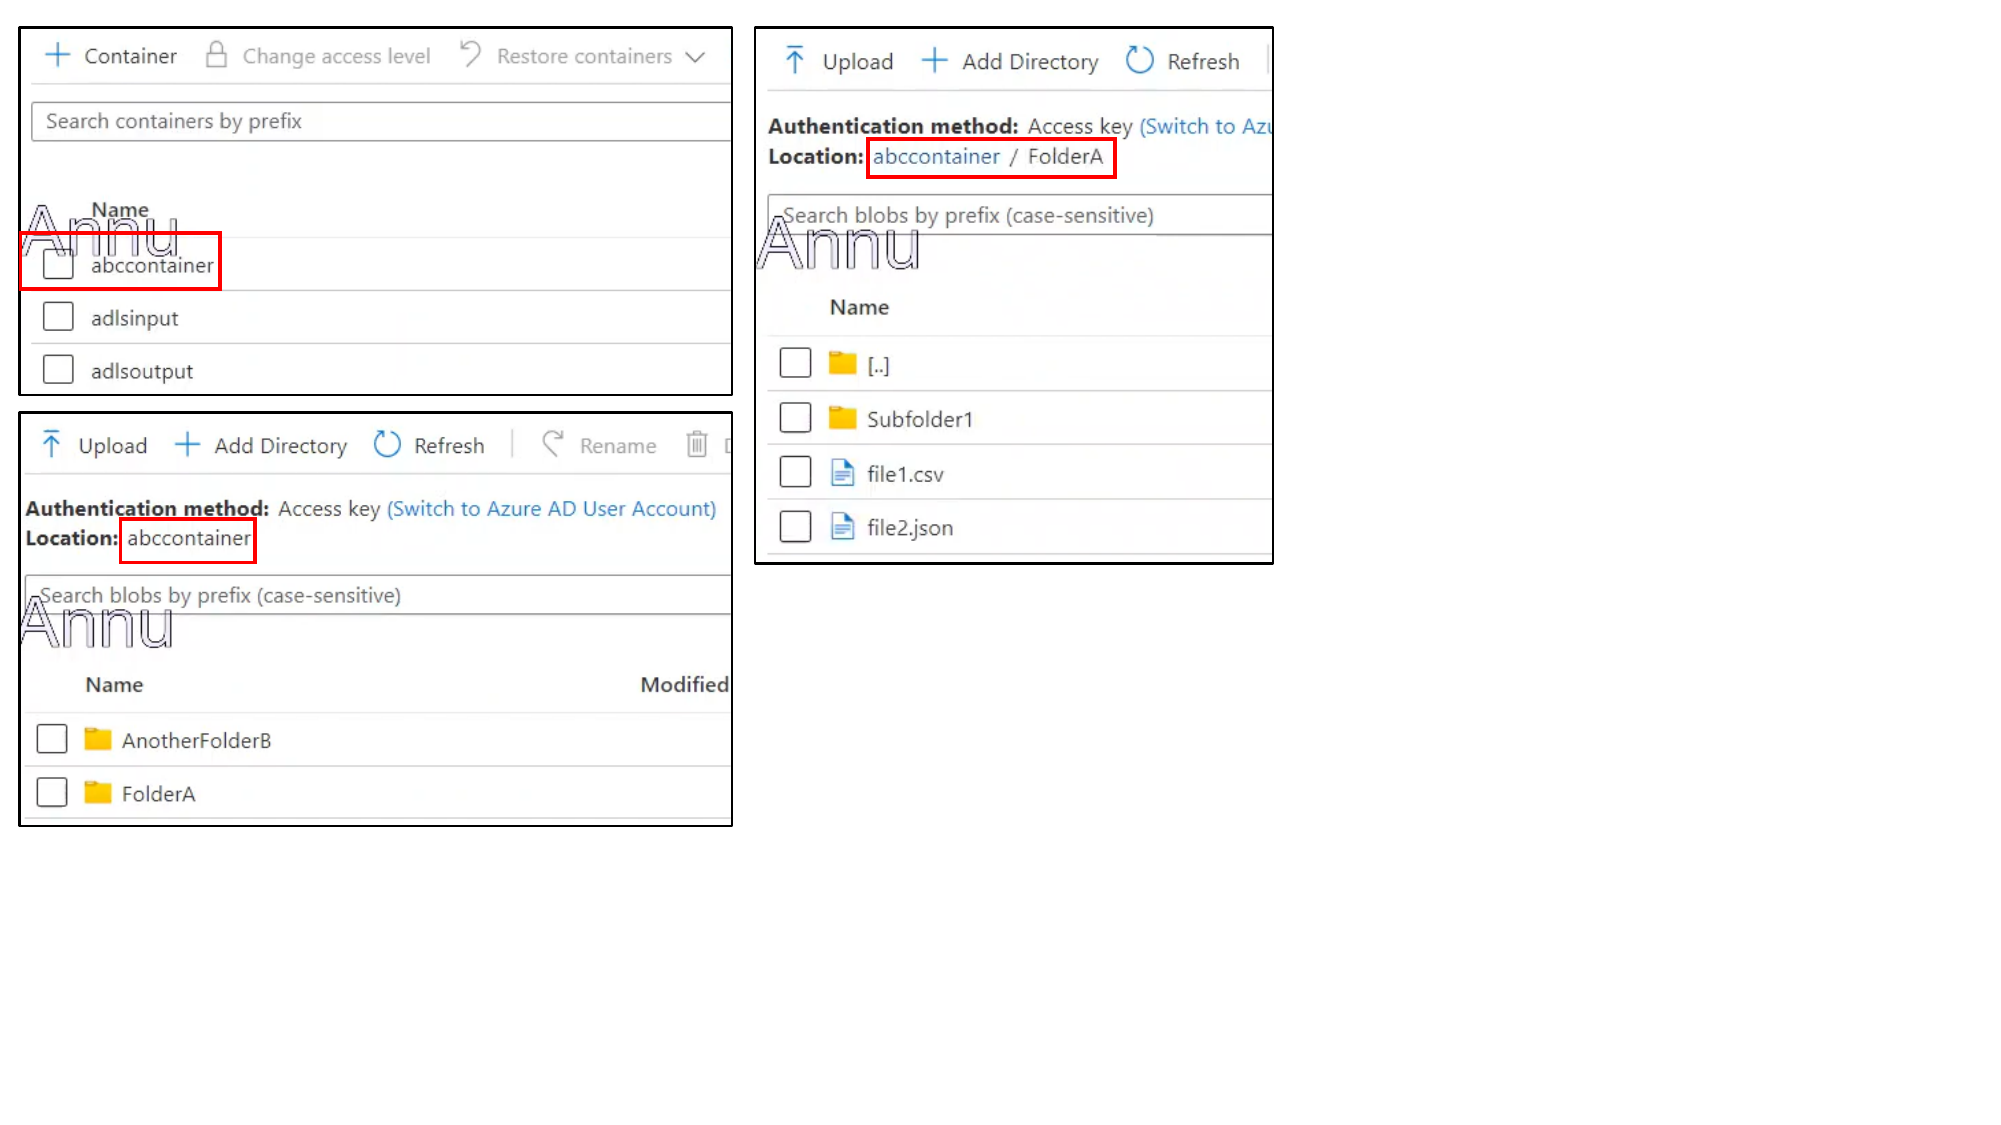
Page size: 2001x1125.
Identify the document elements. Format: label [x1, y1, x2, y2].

picture [20, 413, 731, 825]
picture [20, 28, 731, 394]
picture [756, 28, 1272, 563]
